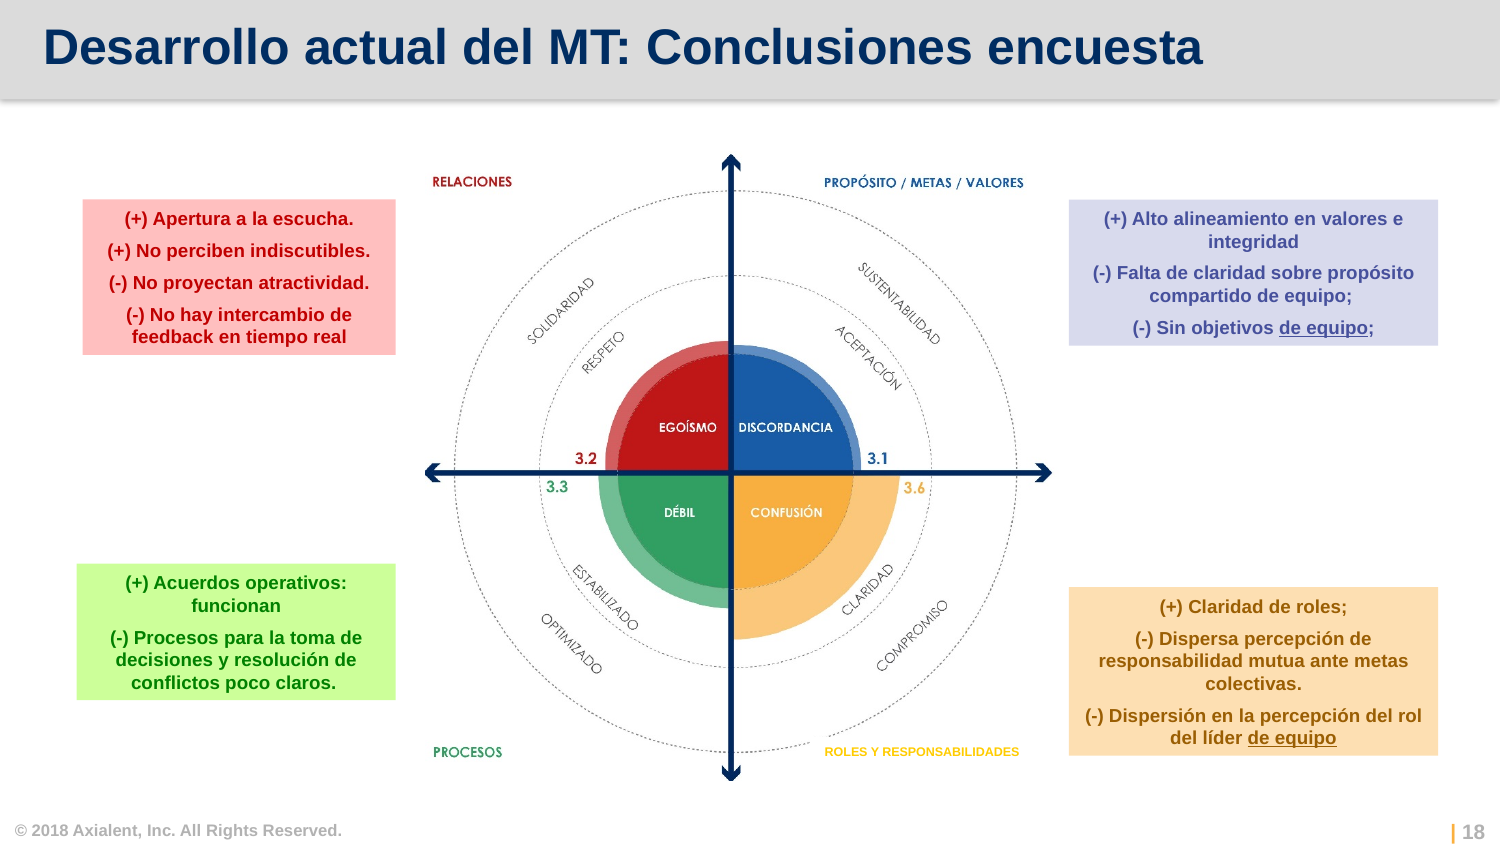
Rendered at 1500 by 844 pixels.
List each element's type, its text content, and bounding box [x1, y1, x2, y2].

text_box (+) Apertura a la escucha. (+) No perciben indiscutibles. (-) No proyectan atractividad. (-) No hay intercambio de feedback en tiempo real [82, 199, 396, 355]
text_box (+) Acuerdos operativos: funcionan (-) Procesos para la toma de decisiones y resolución de conflictos poco claros. [76, 563, 396, 701]
text_box (+) Claridad de roles; (-) Dispersa percepción de responsabilidad mutua ante metas colectivas. (-) Dispersión en la percepción del rol del líder de equipo [1071, 587, 1439, 756]
slide_number | 18 [1149, 810, 1500, 844]
text_box (+) Alto alineamiento en valores e integridad (-) Falta de claridad sobre propósito compartido de equipo; (-) Sin objetivos de equipo; [1071, 199, 1439, 346]
text_box [0, 0, 1500, 100]
text_box Desarrollo actual del MT: Conclusiones encuesta [28, 6, 1479, 82]
picture [424, 129, 1067, 782]
